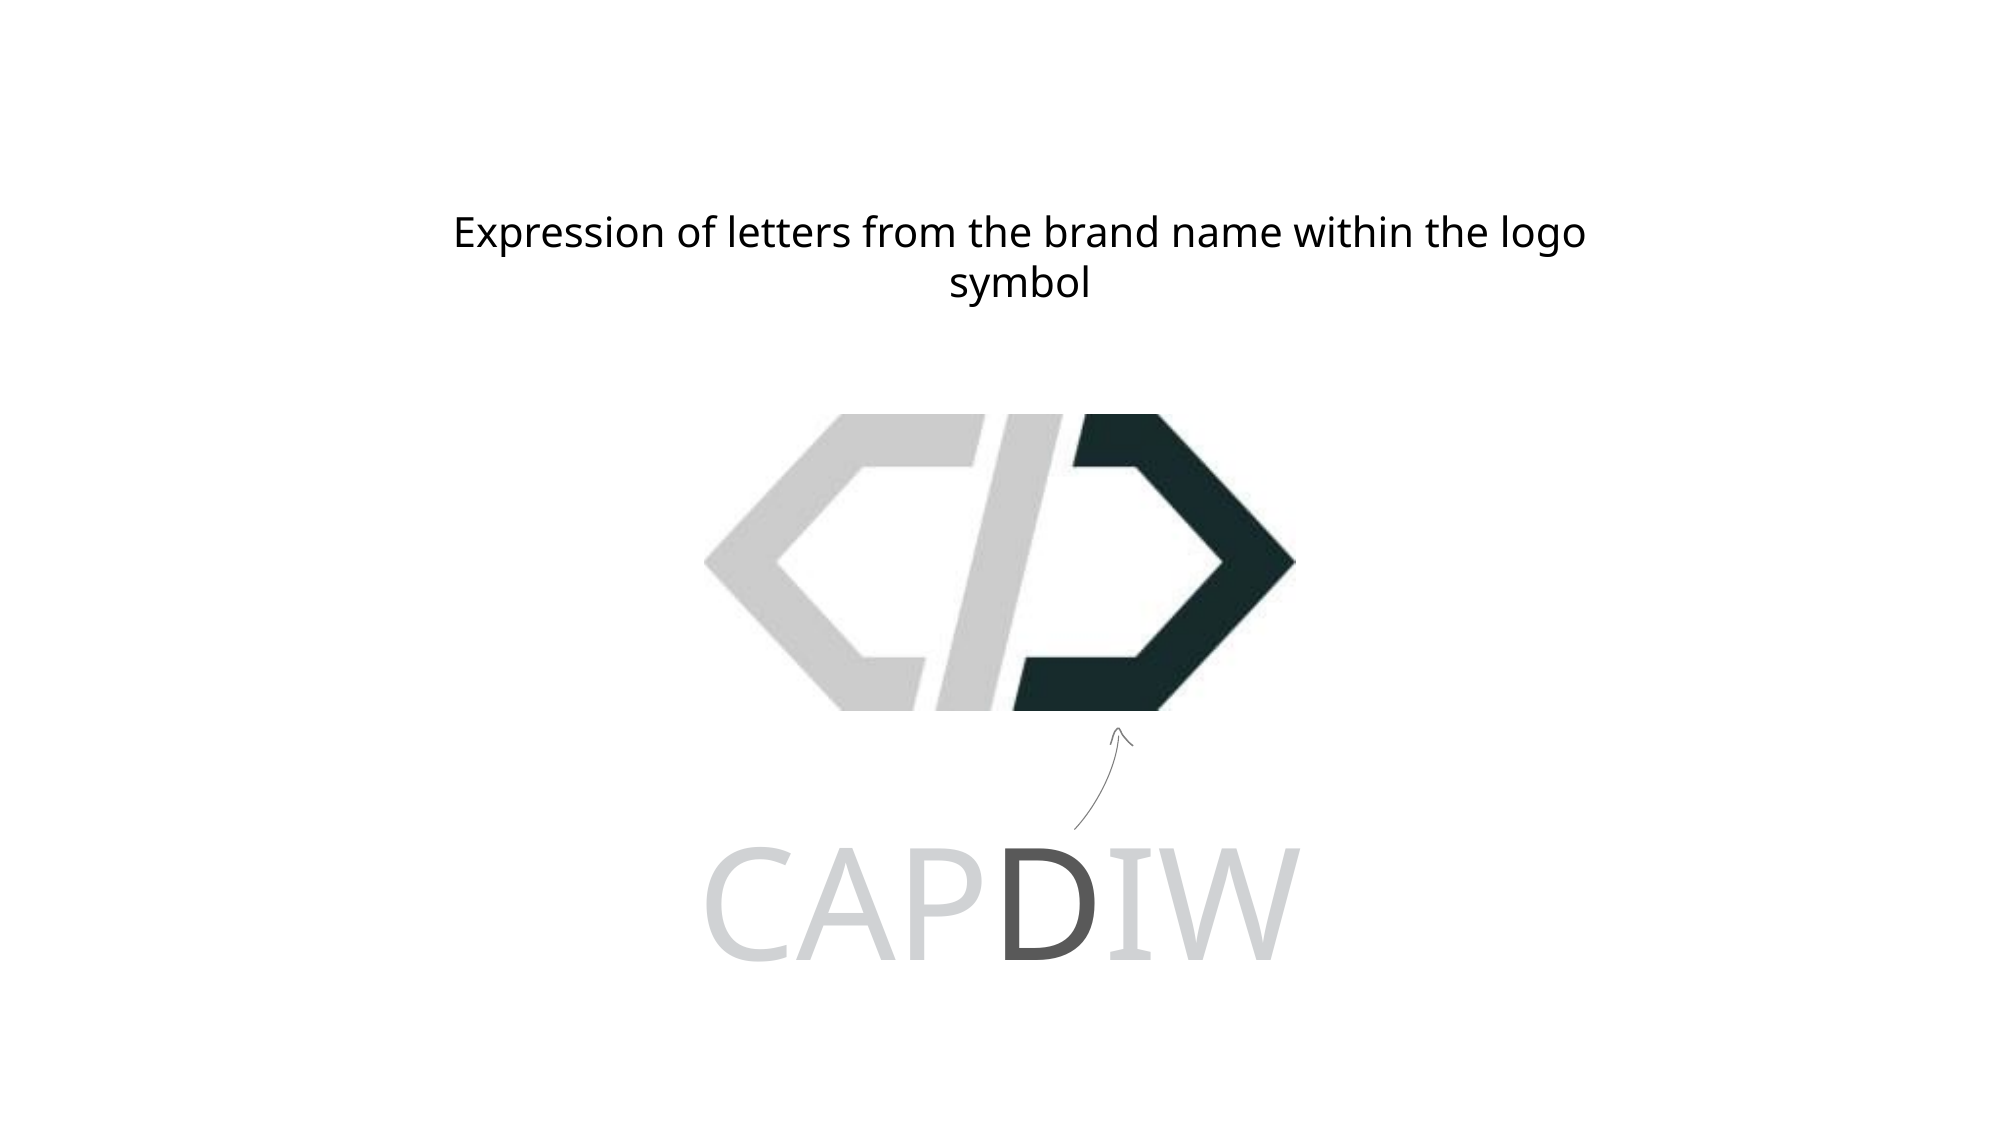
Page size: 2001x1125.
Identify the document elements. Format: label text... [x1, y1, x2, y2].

text_box Expression of letters from the brand name within the logo symbol [403, 198, 1637, 313]
picture [704, 414, 1296, 711]
text_box [1065, 743, 1118, 830]
text_box CAPDIW [682, 796, 1318, 999]
text_box [1109, 727, 1134, 747]
